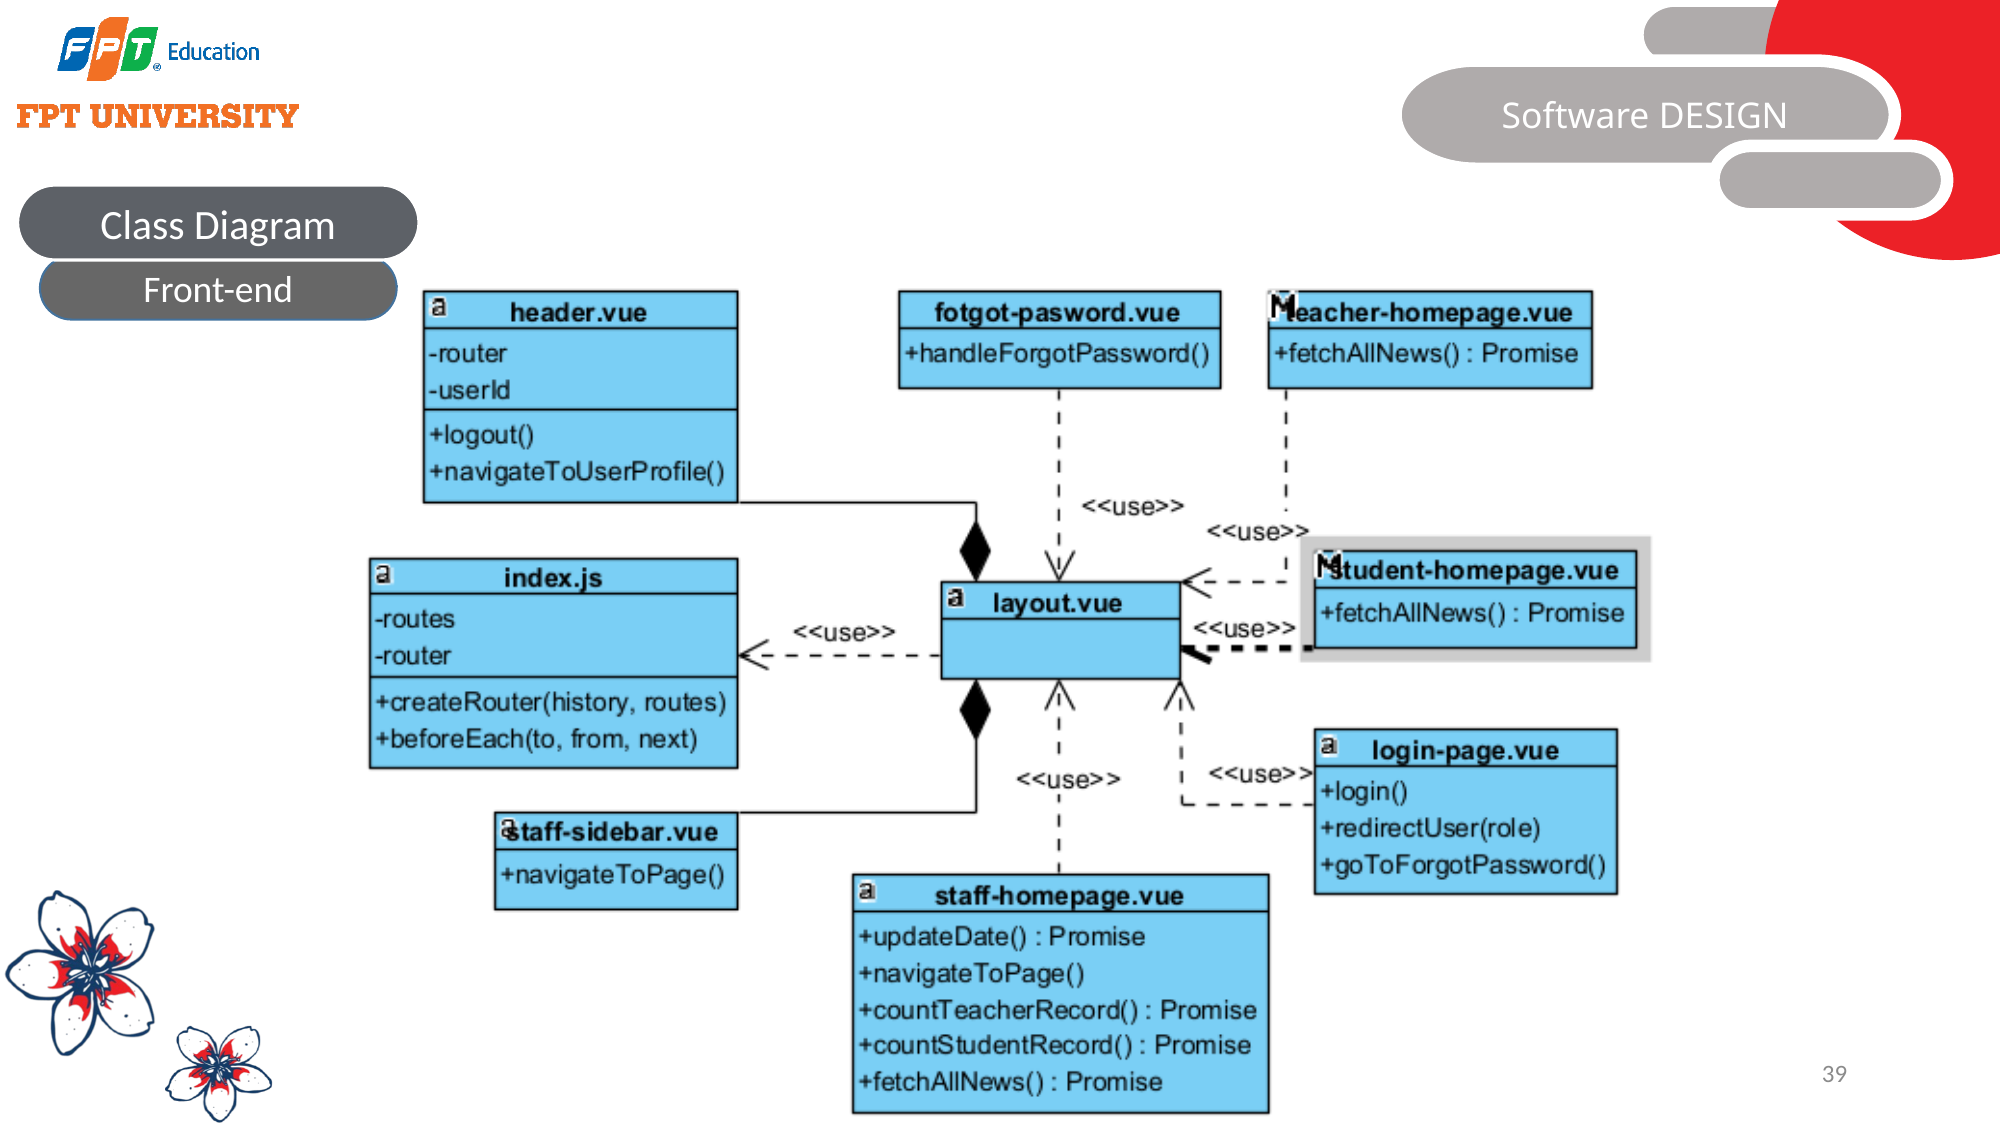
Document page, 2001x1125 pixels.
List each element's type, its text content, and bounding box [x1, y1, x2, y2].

picture [0, 891, 276, 1125]
text_box Front-end [38, 261, 331, 321]
picture [331, 225, 1682, 1125]
text_box [1636, 0, 1777, 59]
text_box Class Diagram [16, 183, 421, 262]
text_box [1712, 144, 1949, 216]
text_box [1763, 0, 2000, 262]
text_box Software DESIGN [1394, 59, 1896, 170]
picture [17, 17, 299, 128]
slide_number 39 [1682, 1042, 1863, 1103]
